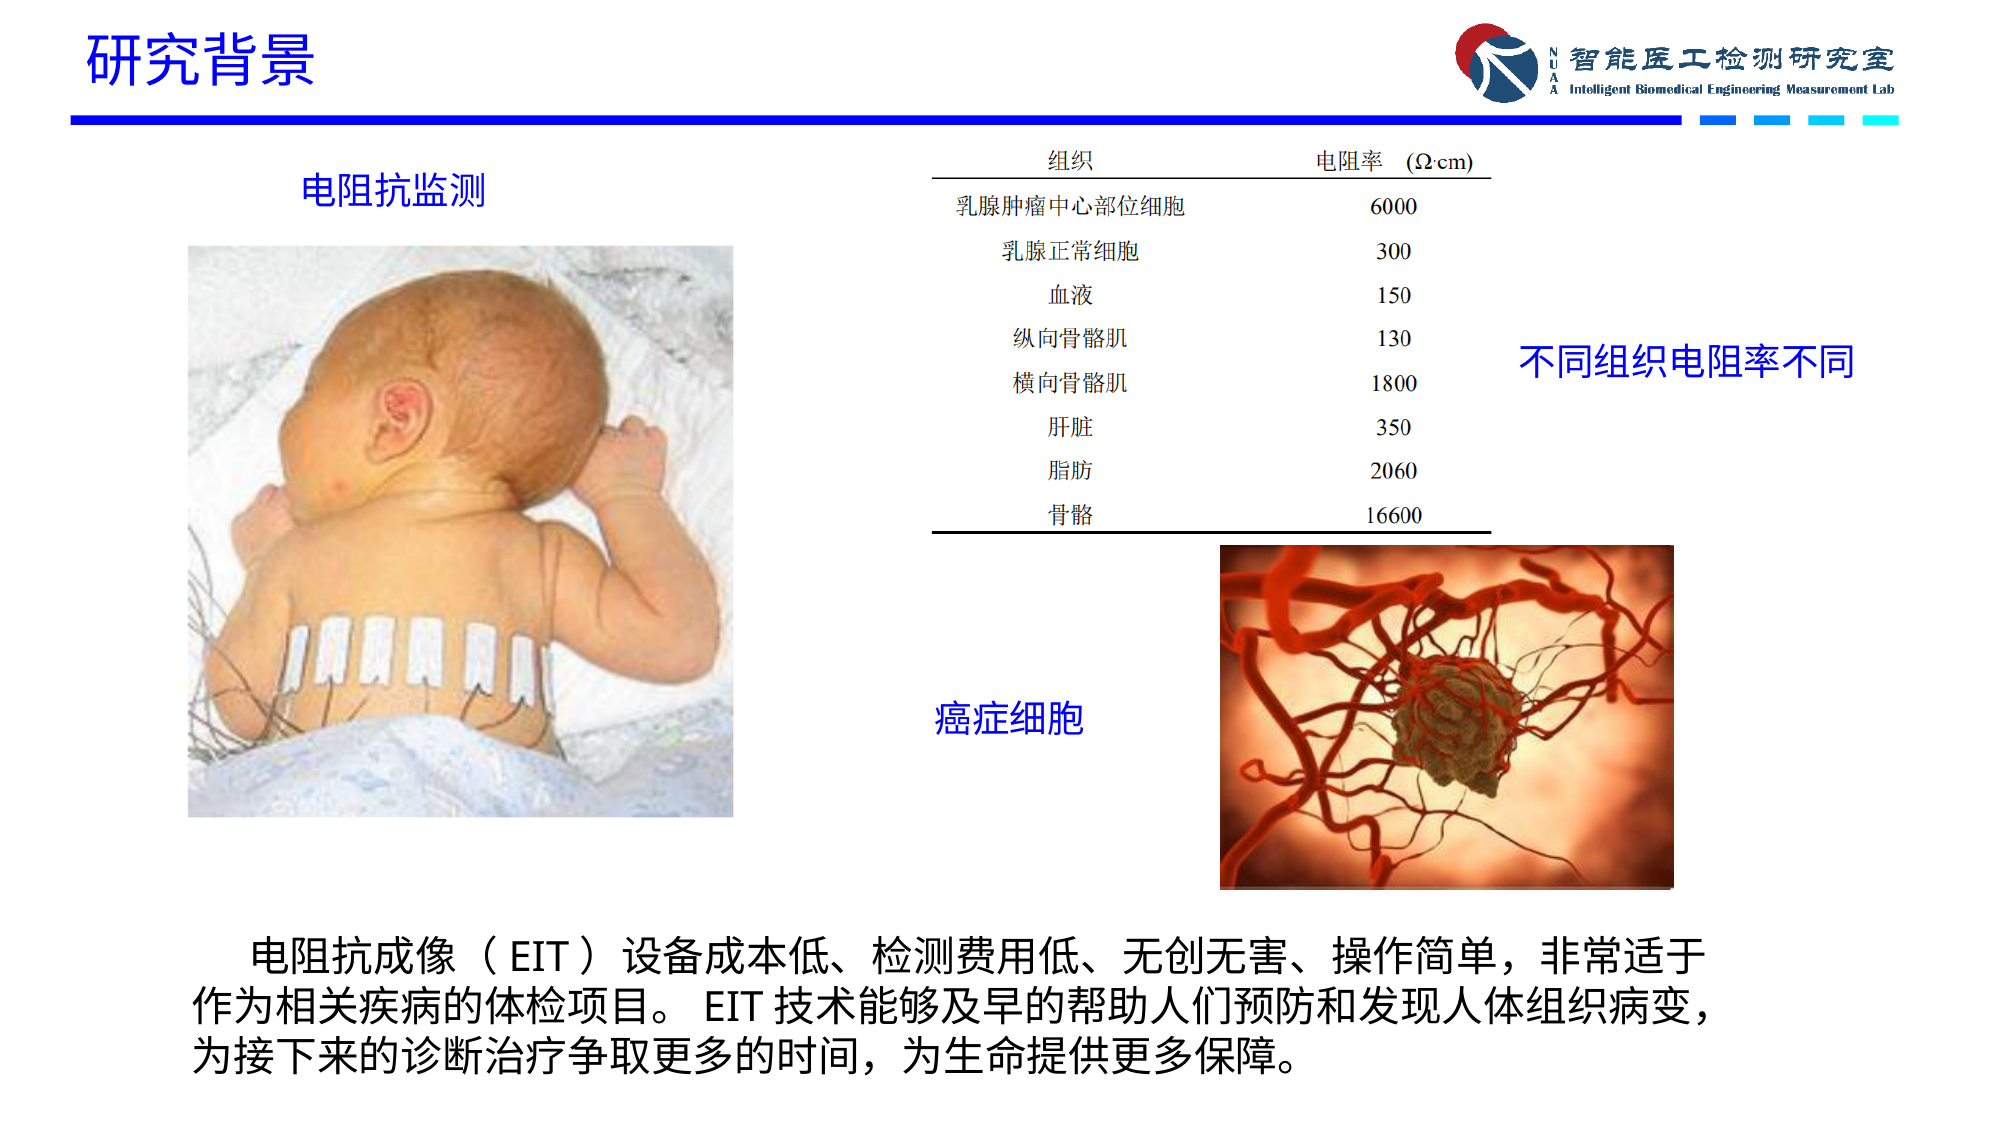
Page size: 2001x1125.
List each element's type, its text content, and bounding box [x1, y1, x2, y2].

picture [931, 140, 1674, 890]
text_box 电阻抗成像（EIT）设备成本低、检测费用低、无创无害、操作简单，非常适于作为相关疾病的体检项目。EIT技术能够及早的帮助人们预防和发现人体组织病变，为接下来的诊断治疗争取更多的时间，为生命提供更多保障。 [177, 922, 1739, 1088]
text_box 癌症细胞 [919, 687, 1137, 747]
text_box 不同组织电阻率不同 [1504, 330, 1907, 391]
picture [165, 212, 763, 847]
text_box 电阻抗监测 [284, 160, 600, 212]
picture [1415, 0, 1911, 127]
title 研究背景 [70, 23, 1221, 102]
